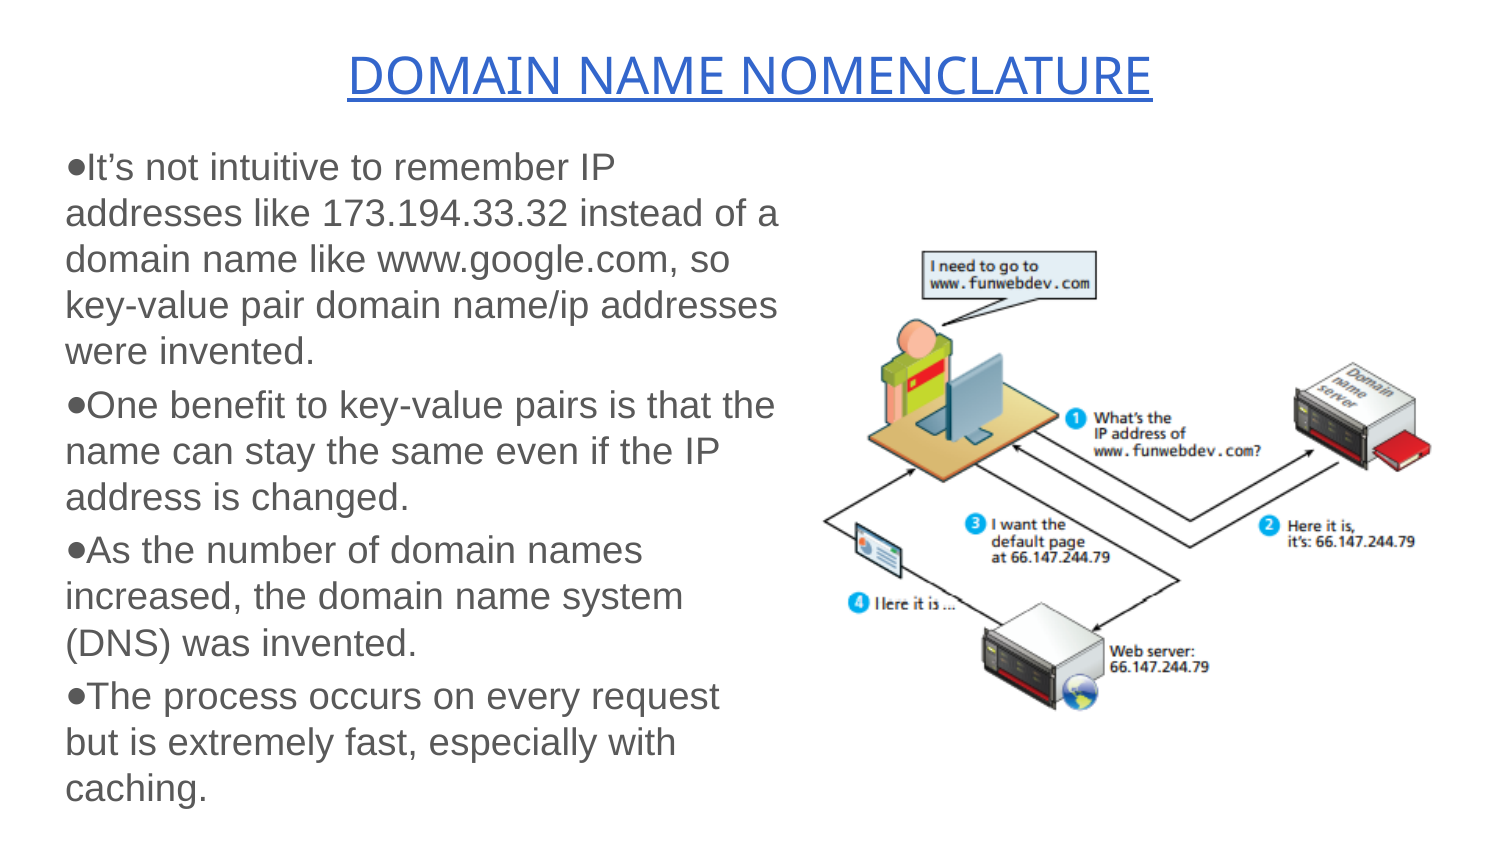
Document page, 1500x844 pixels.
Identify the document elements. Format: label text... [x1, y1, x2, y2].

picture [799, 234, 1452, 721]
subtitle It’s not intuitive to remember IP addresses like 173.194.33.32 instead of a domain name like www.google.com, so key-value pair domain name/ip addresses were invented. One benefit to key-value pairs is that the name can stay the same even if the IP address is changed. As the number of domain names increased, the domain name system (DNS) was invented. The process occurs on every request but is extremely fast, especially with caching. [50, 134, 800, 819]
title DOMAIN NAME NOMENCLATURE [0, 37, 1500, 110]
